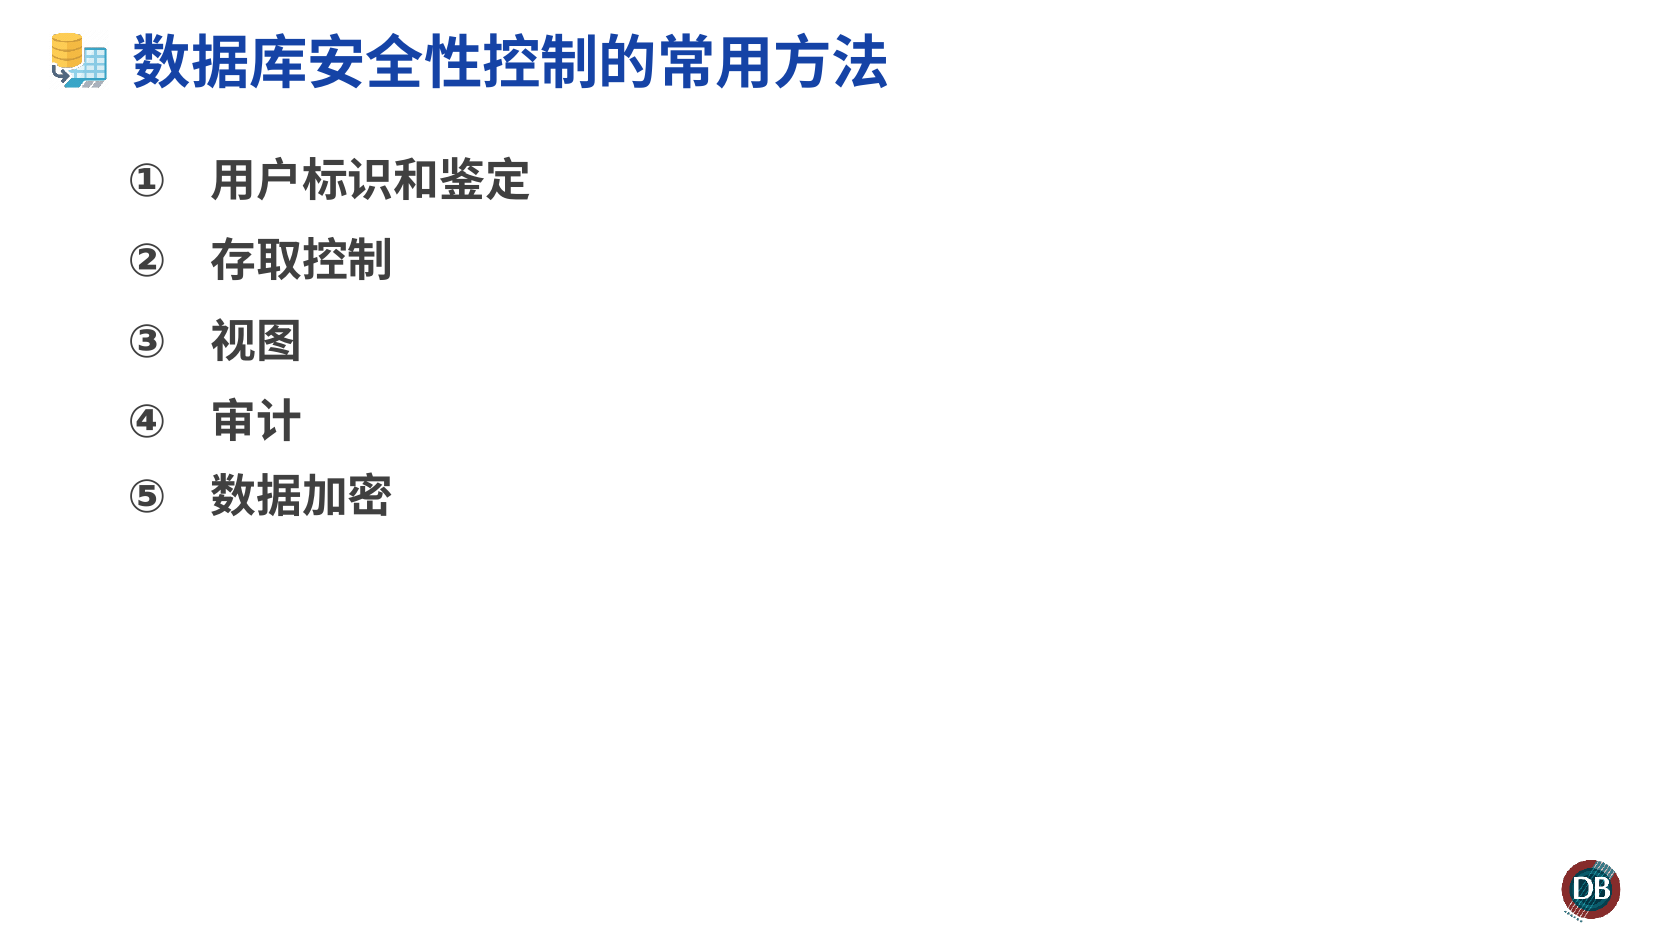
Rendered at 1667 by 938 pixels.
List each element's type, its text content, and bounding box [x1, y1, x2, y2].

title 数据库安全性控制的常用方法 [118, 17, 1590, 103]
picture [49, 30, 109, 90]
picture [1557, 858, 1623, 924]
list 用户标识和鉴定 存取控制 视图 审计 数据加密 [112, 126, 1590, 835]
